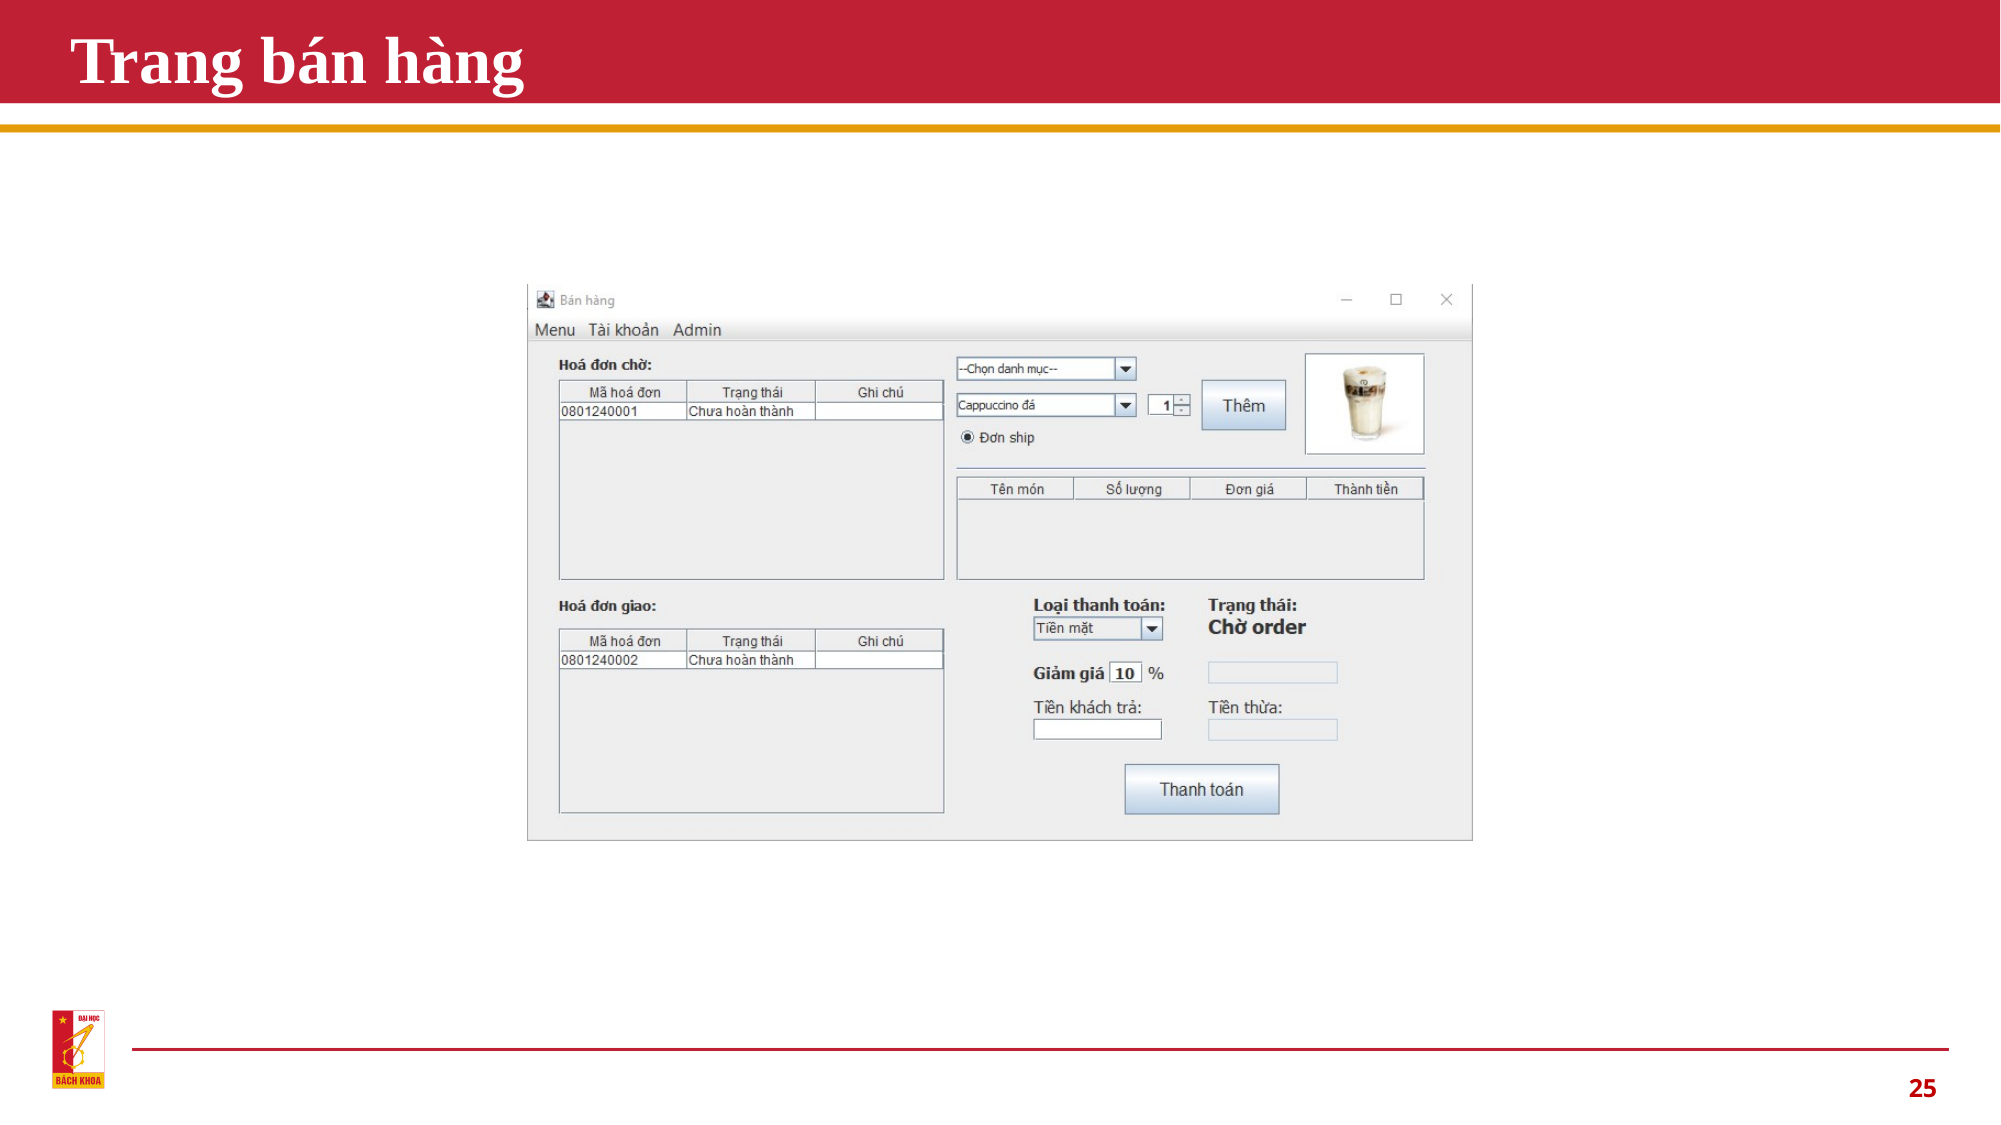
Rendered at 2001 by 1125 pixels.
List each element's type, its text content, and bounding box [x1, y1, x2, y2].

slide_number 25 [1502, 1065, 1953, 1125]
title Trang bán hàng [55, 18, 1945, 90]
picture [0, 0, 2001, 1125]
